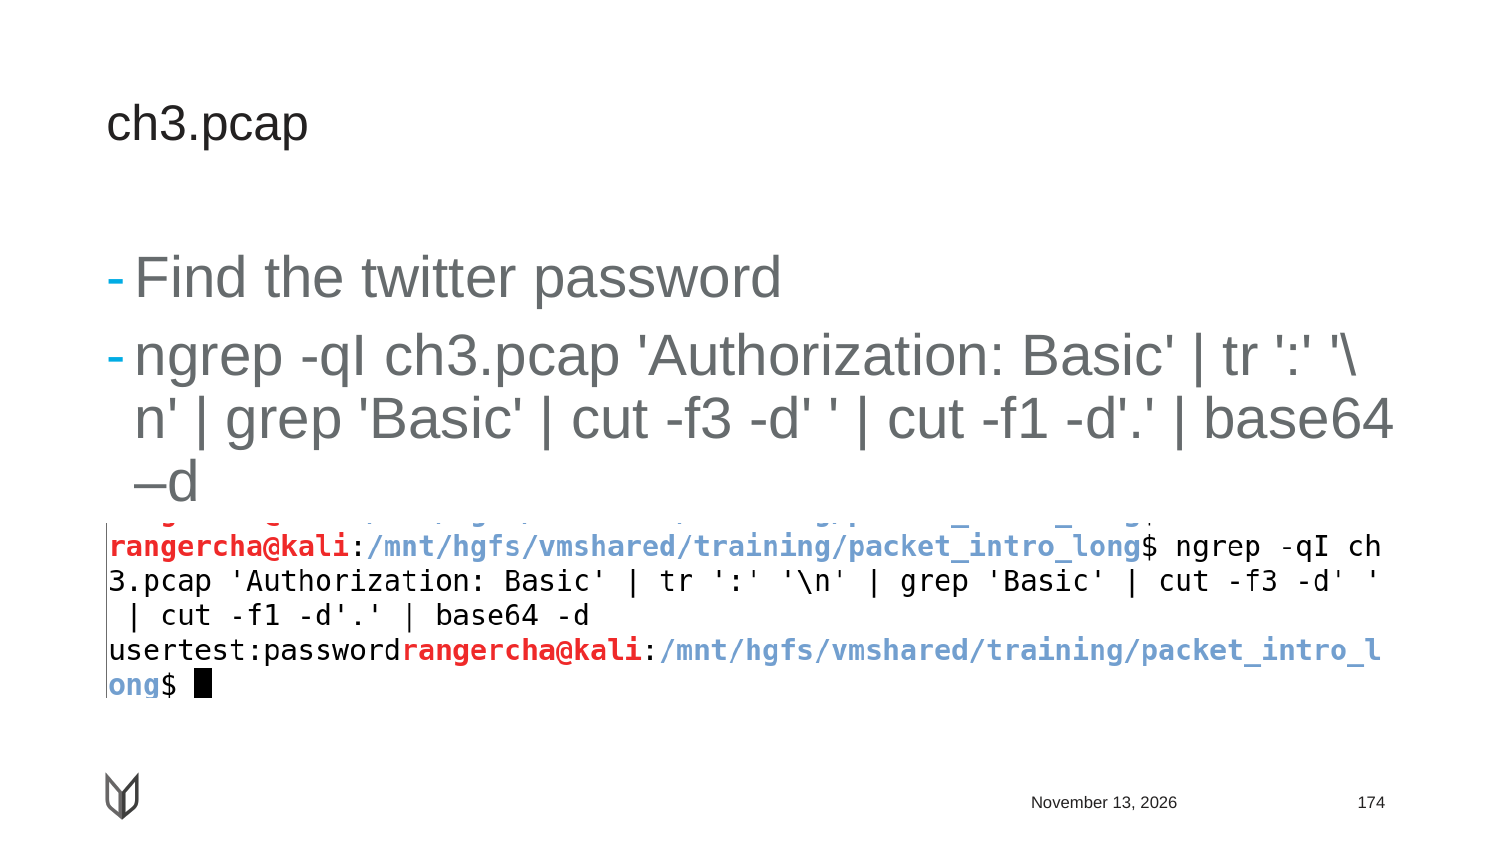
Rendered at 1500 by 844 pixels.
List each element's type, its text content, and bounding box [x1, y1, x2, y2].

slide_number 174 [1324, 784, 1400, 815]
list Find the twitter password ngrep -qI ch3.pcap 'Authorization: Basic' | tr ':' '\n' | grep 'Basic' | cut -f3 -d' ' | cut -f1 -d'.' | base64 –d [106, 246, 1400, 768]
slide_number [1016, 784, 1324, 815]
picture [105, 772, 139, 820]
title ch3.pcap [106, 96, 1400, 220]
picture [106, 523, 1381, 698]
